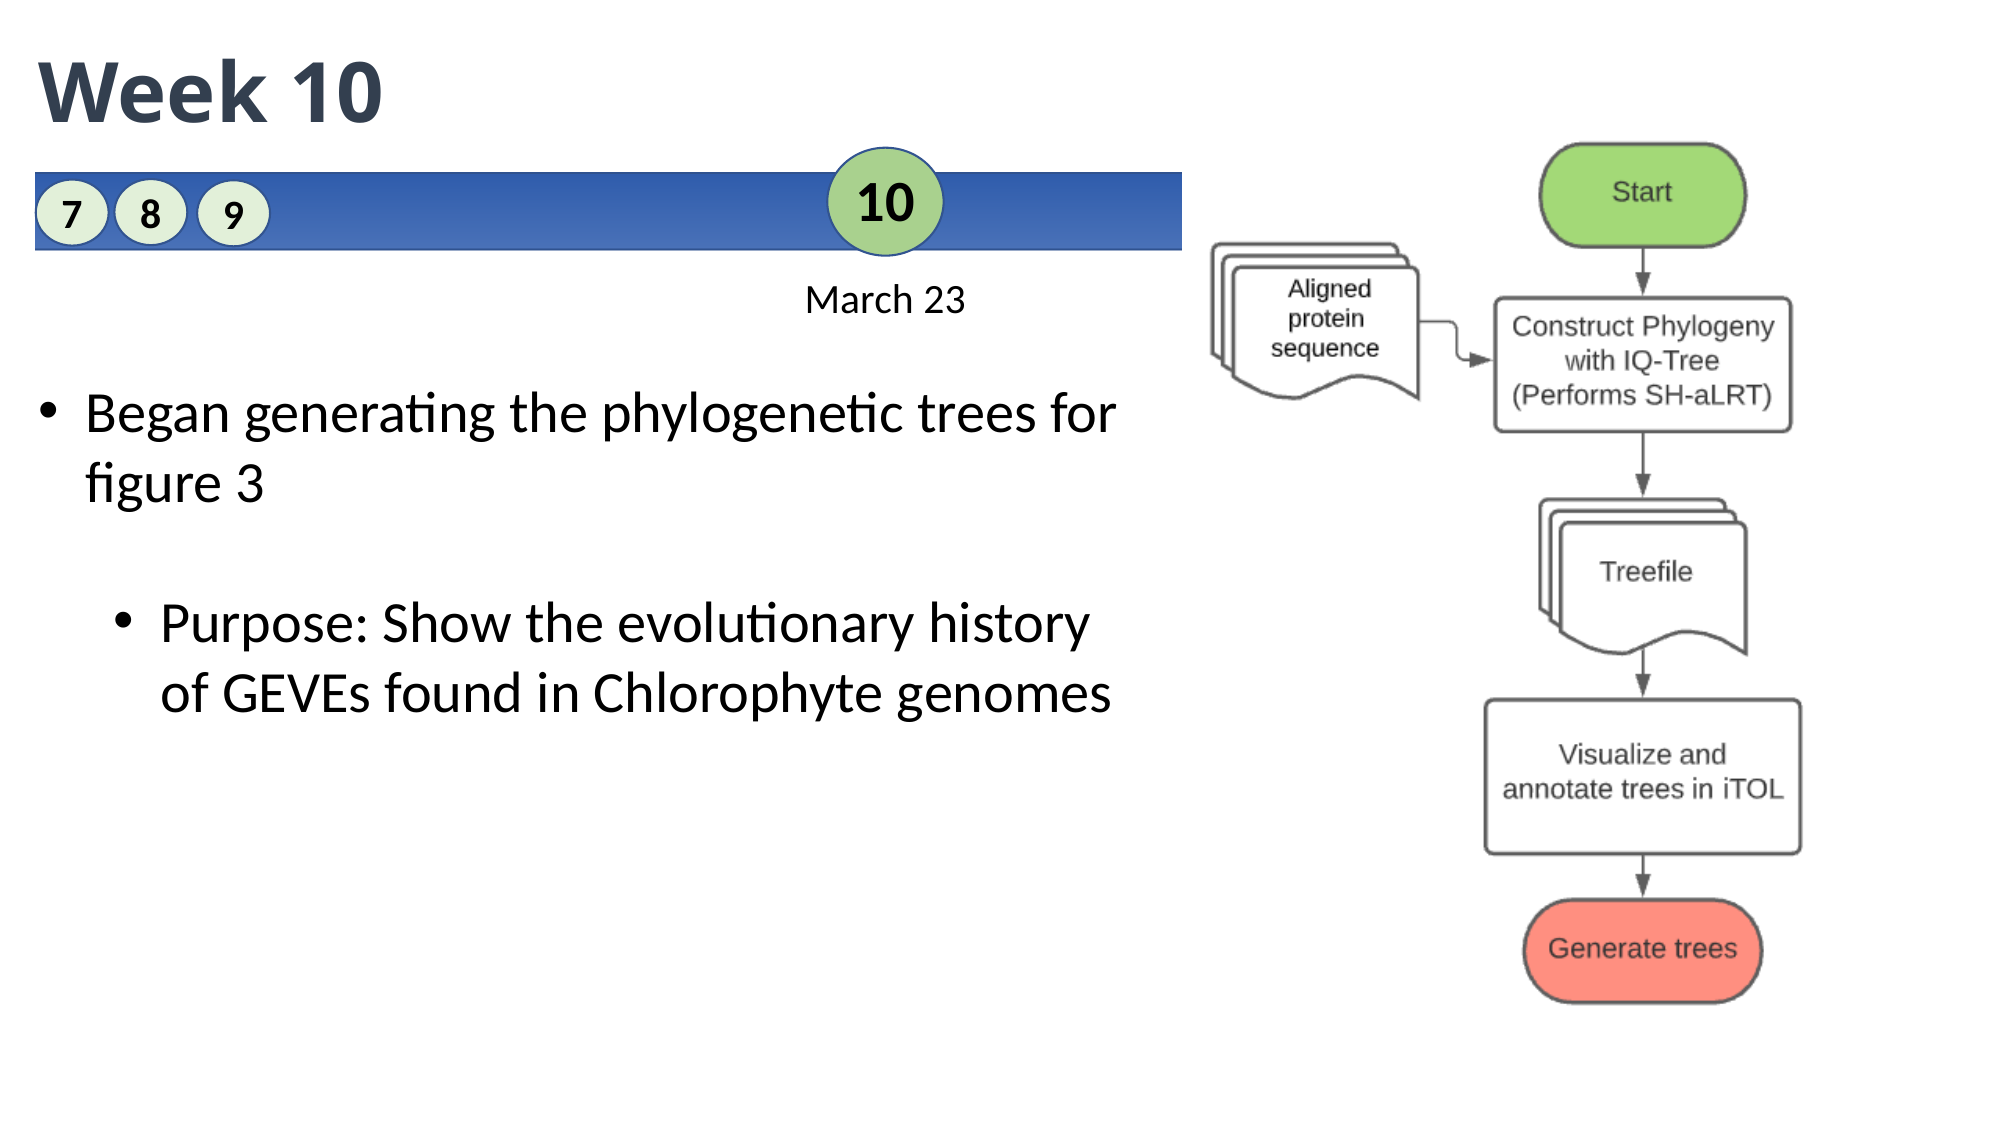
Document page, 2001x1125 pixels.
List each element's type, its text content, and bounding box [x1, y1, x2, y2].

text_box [35, 147, 1182, 275]
text_box Began generating the phylogenetic trees for figure 3 Purpose: Show the evolutionary history of GEVEs found in Chlorophyte genomes [23, 367, 1143, 942]
picture [1182, 124, 1861, 1040]
text_box March 23 [780, 275, 991, 329]
title Week 10 [23, 36, 1472, 148]
